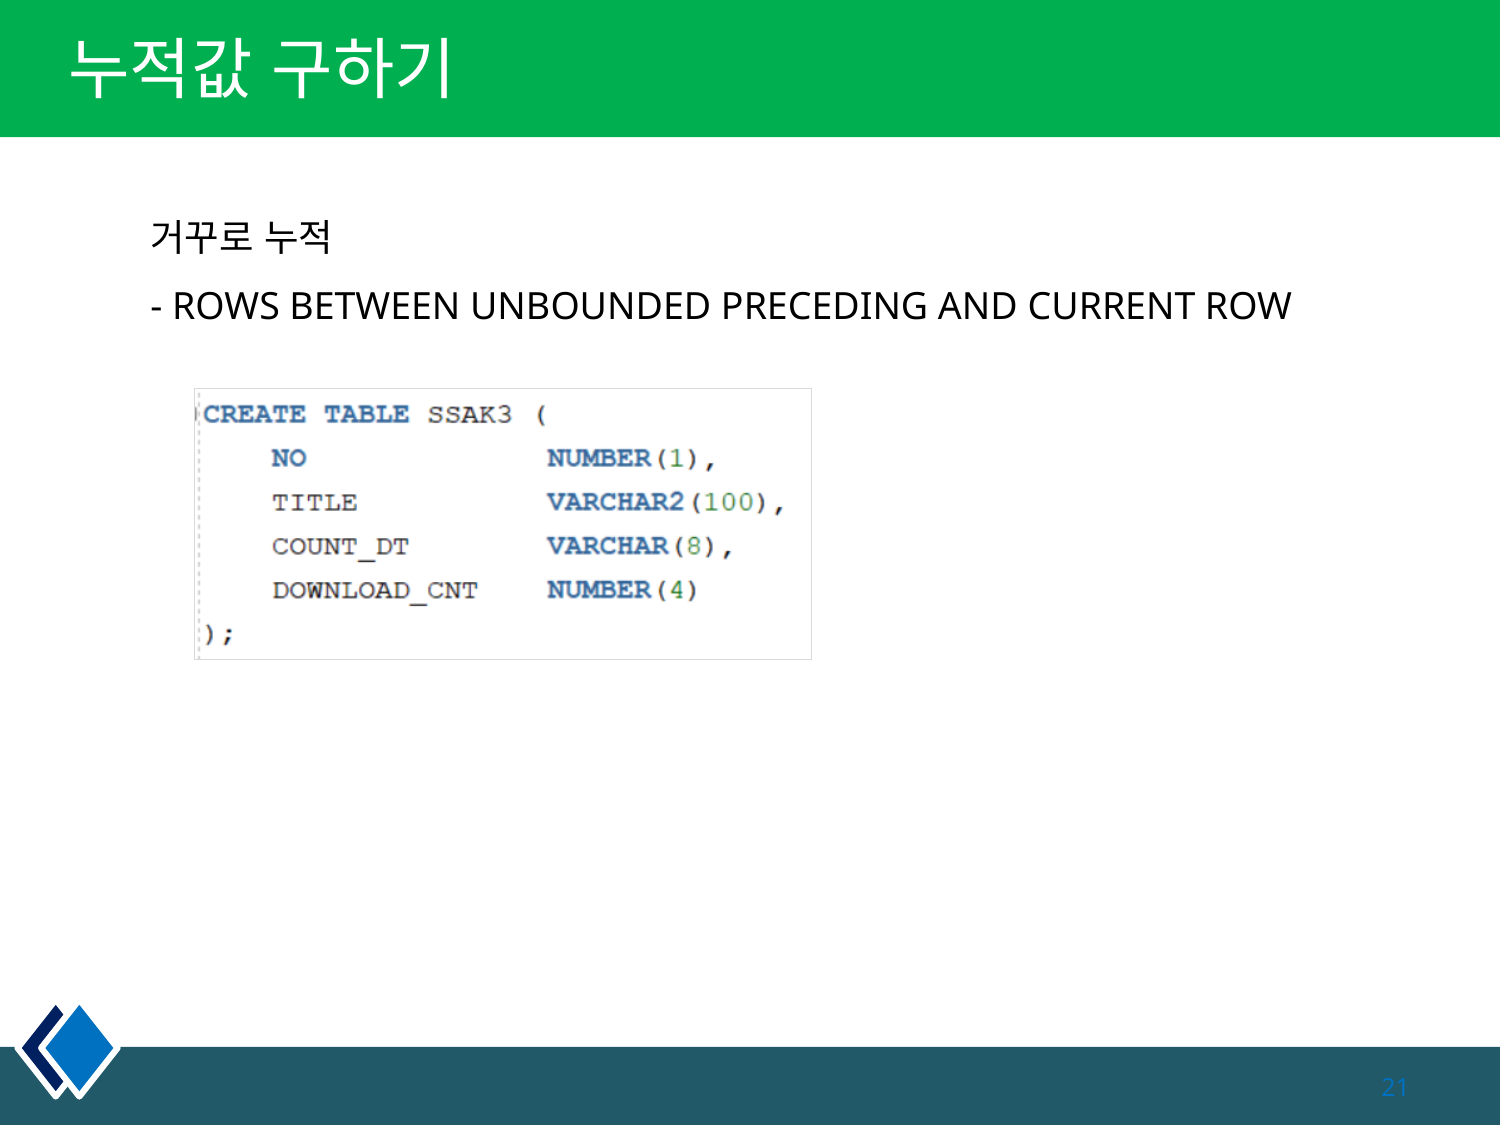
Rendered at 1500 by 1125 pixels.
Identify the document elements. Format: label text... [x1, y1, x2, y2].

text_box 거꾸로 누적 - ROWS BETWEEN UNBOUNDED PRECEDING AND CURRENT ROW [135, 184, 1365, 335]
slide_number 21 [1340, 1058, 1425, 1119]
picture [194, 388, 812, 660]
title 누적값 구하기 [0, 0, 939, 138]
